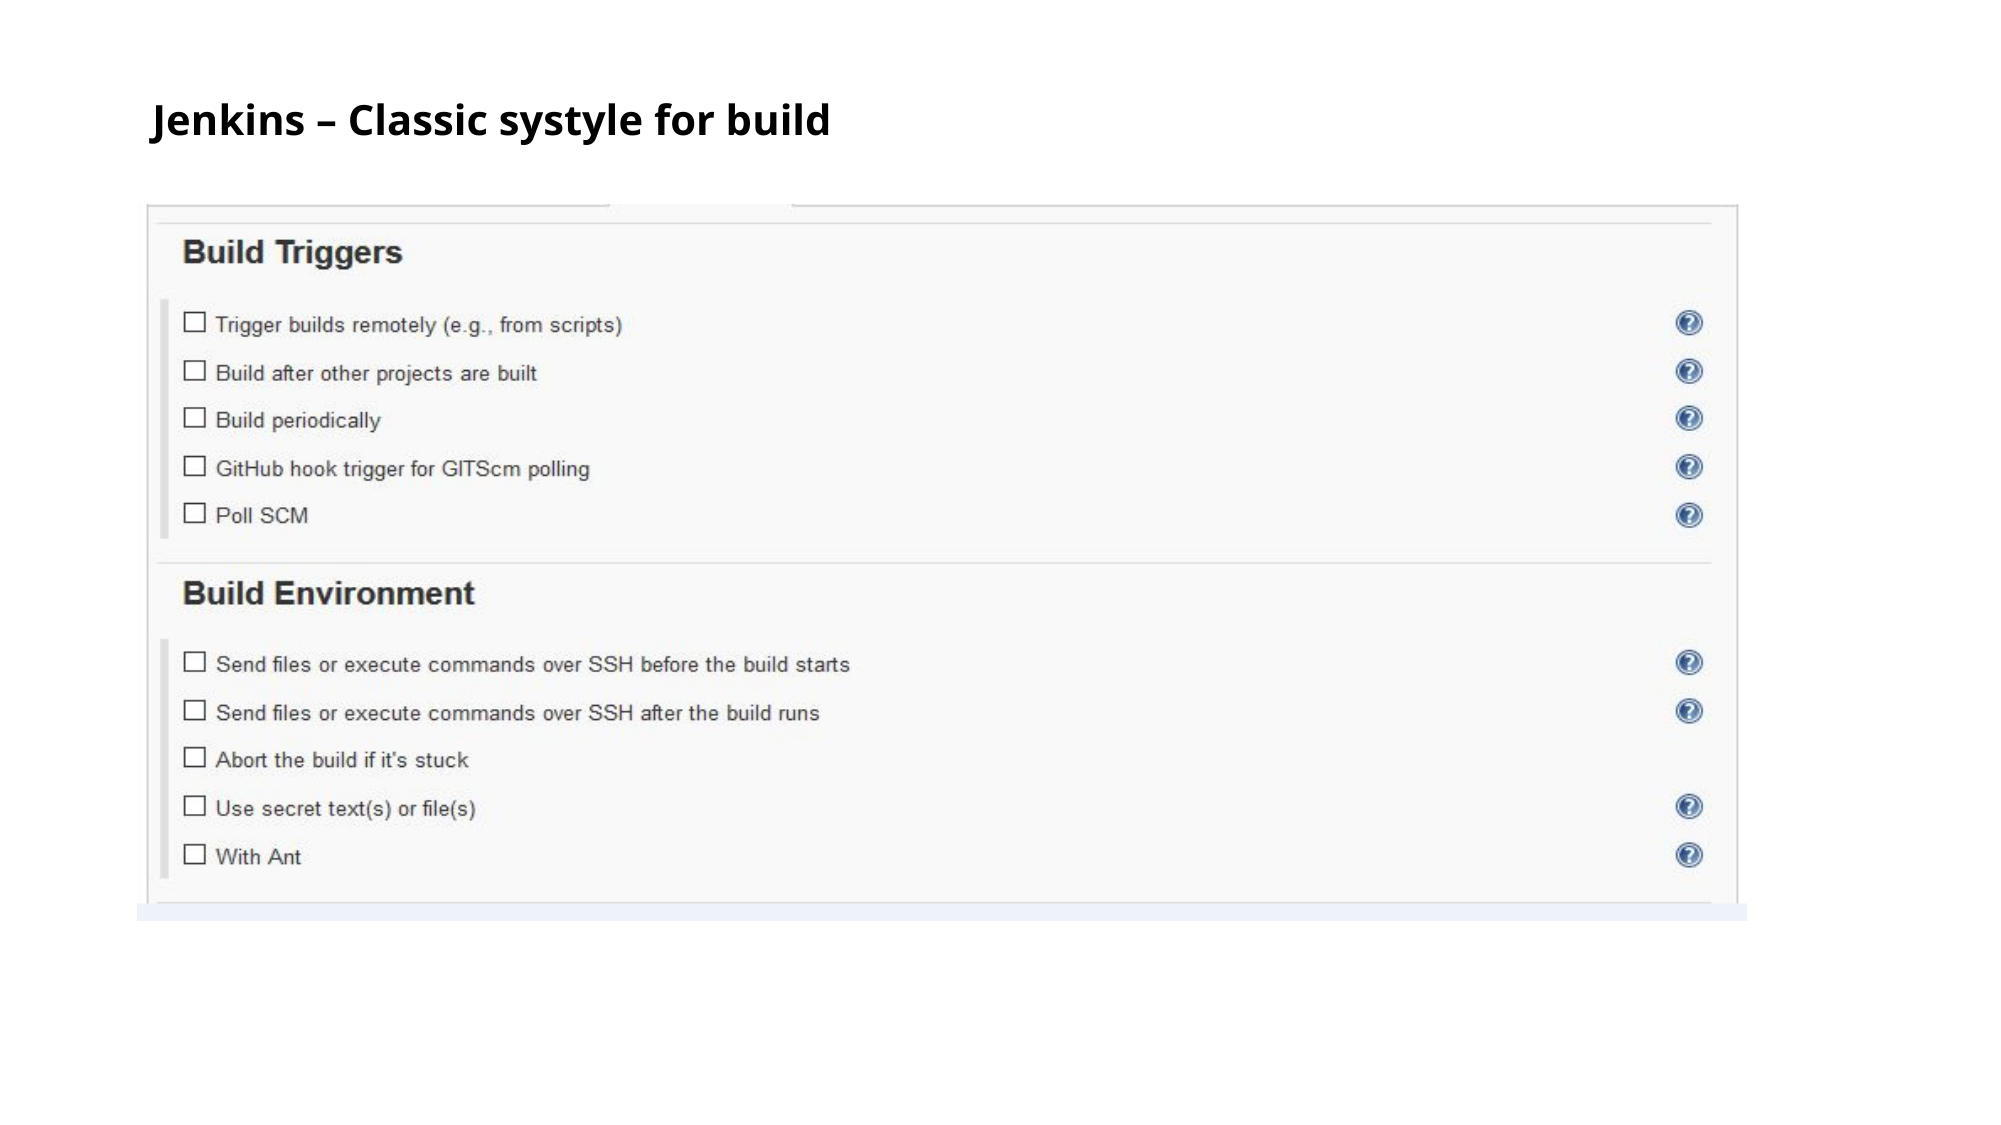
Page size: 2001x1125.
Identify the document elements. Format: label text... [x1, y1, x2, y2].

title Jenkins – Classic systyle for build [137, 59, 1863, 185]
picture [137, 204, 1747, 921]
